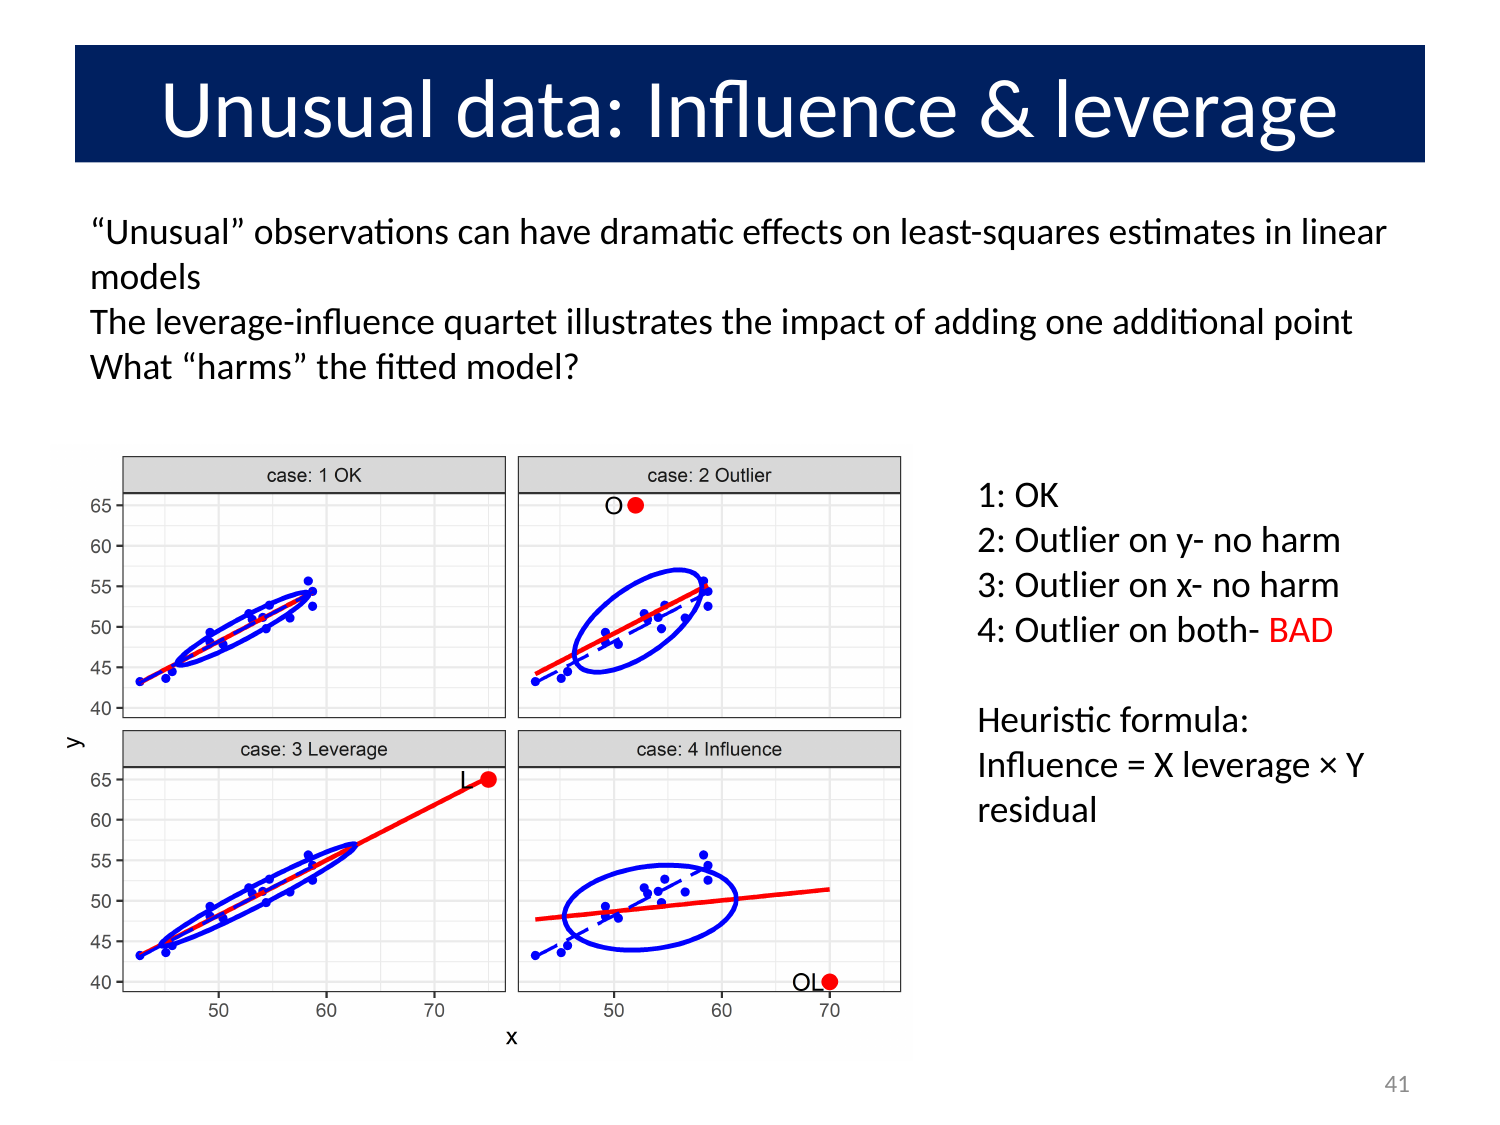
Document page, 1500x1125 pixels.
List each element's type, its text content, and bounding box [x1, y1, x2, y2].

text_box 1: OK 2: Outlier on y- no harm 3: Outlier on x- no harm 4: Outlier on both- BAD [962, 462, 1400, 658]
slide_number 41 [1074, 1062, 1425, 1103]
text_box “Unusual” observations can have dramatic effects on least-squares estimates in linear models The leverage-influence quartet illustrates the impact of adding one additional point What “harms” the fitted model? [74, 199, 1425, 395]
title Unusual data: Influence & leverage [75, 45, 1425, 163]
picture [49, 444, 913, 1062]
text_box Heuristic formula: Influence = X leverage × Y residual [962, 687, 1388, 838]
